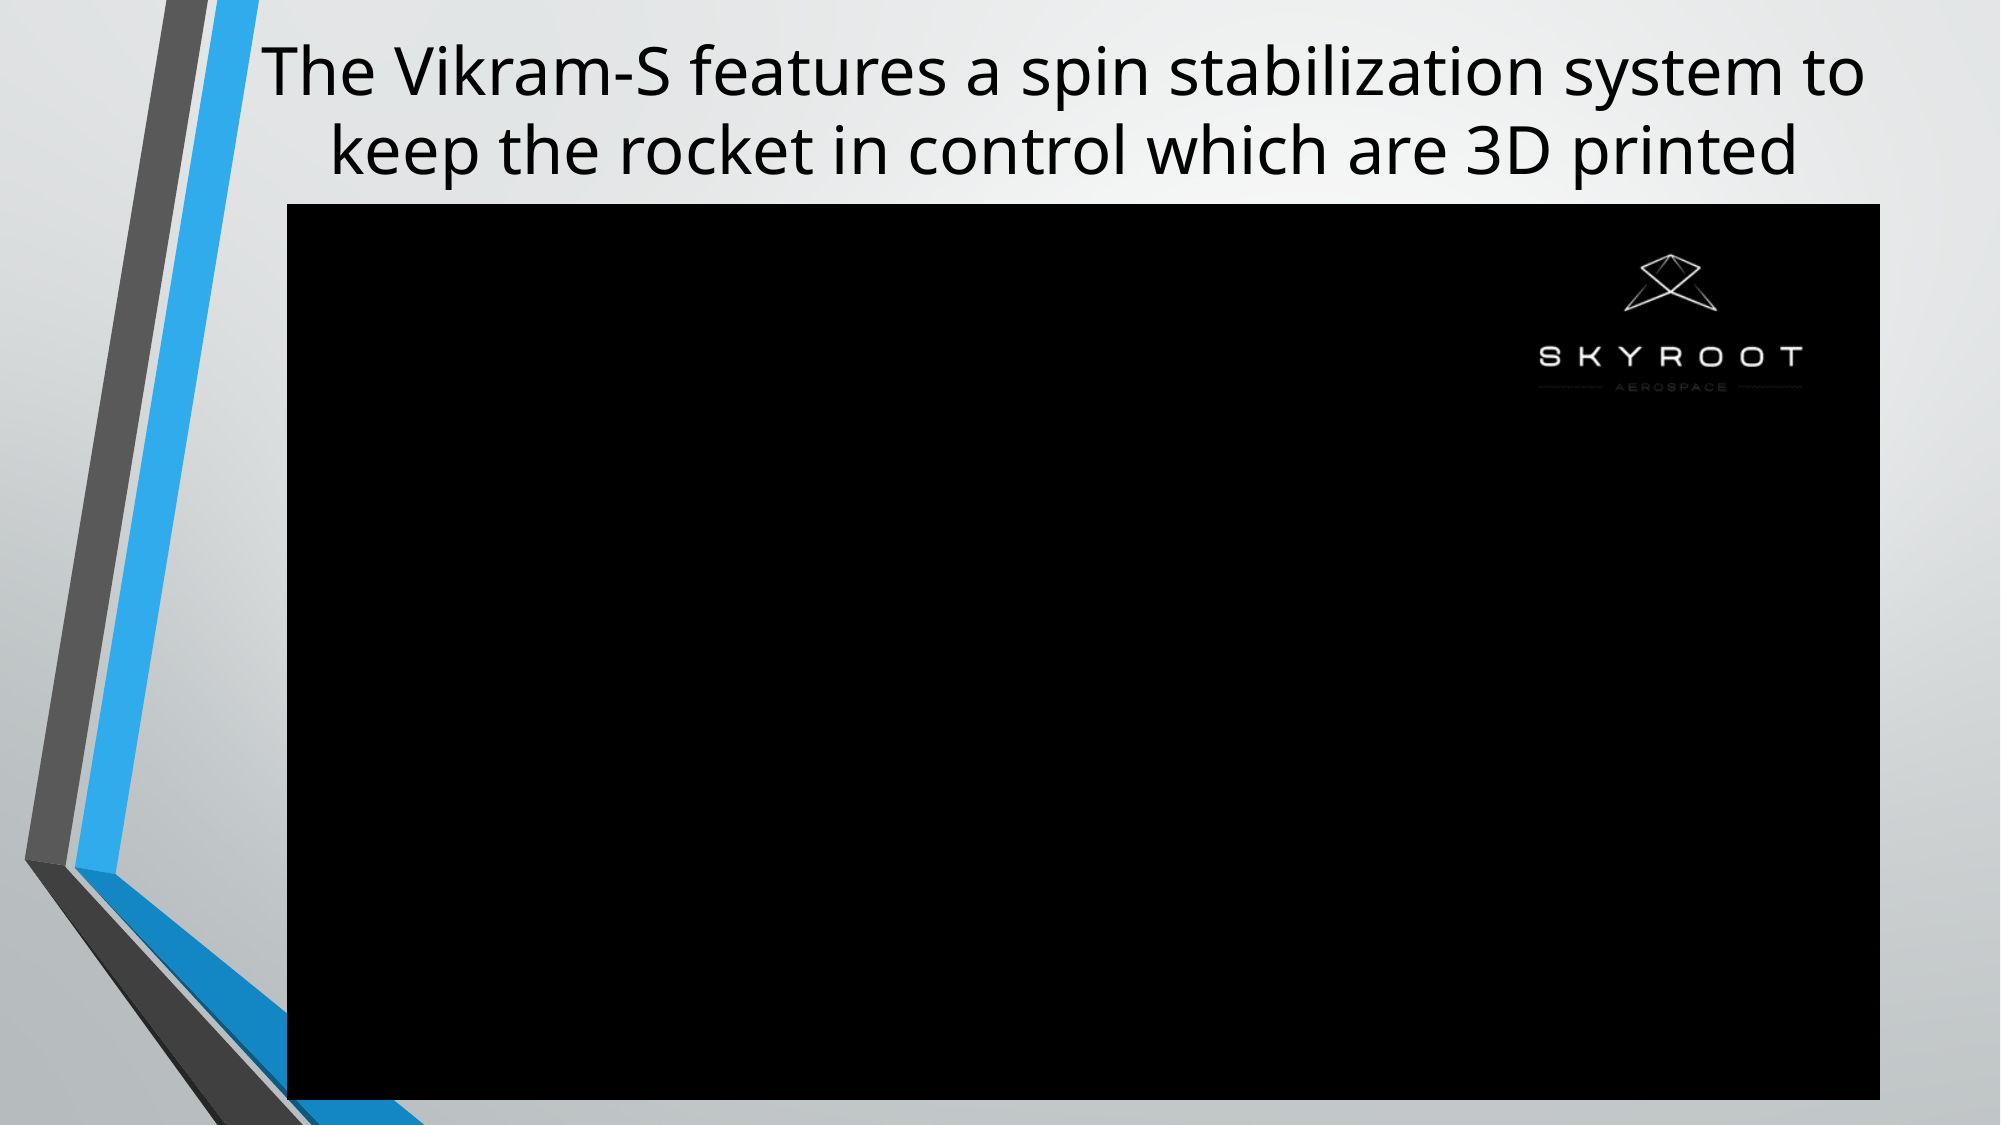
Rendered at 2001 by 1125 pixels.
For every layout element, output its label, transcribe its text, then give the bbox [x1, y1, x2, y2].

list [285, 203, 1881, 1101]
title The Vikram-S features a spin stabilization system to keep the rocket in control which are 3D printed [243, 0, 1887, 217]
